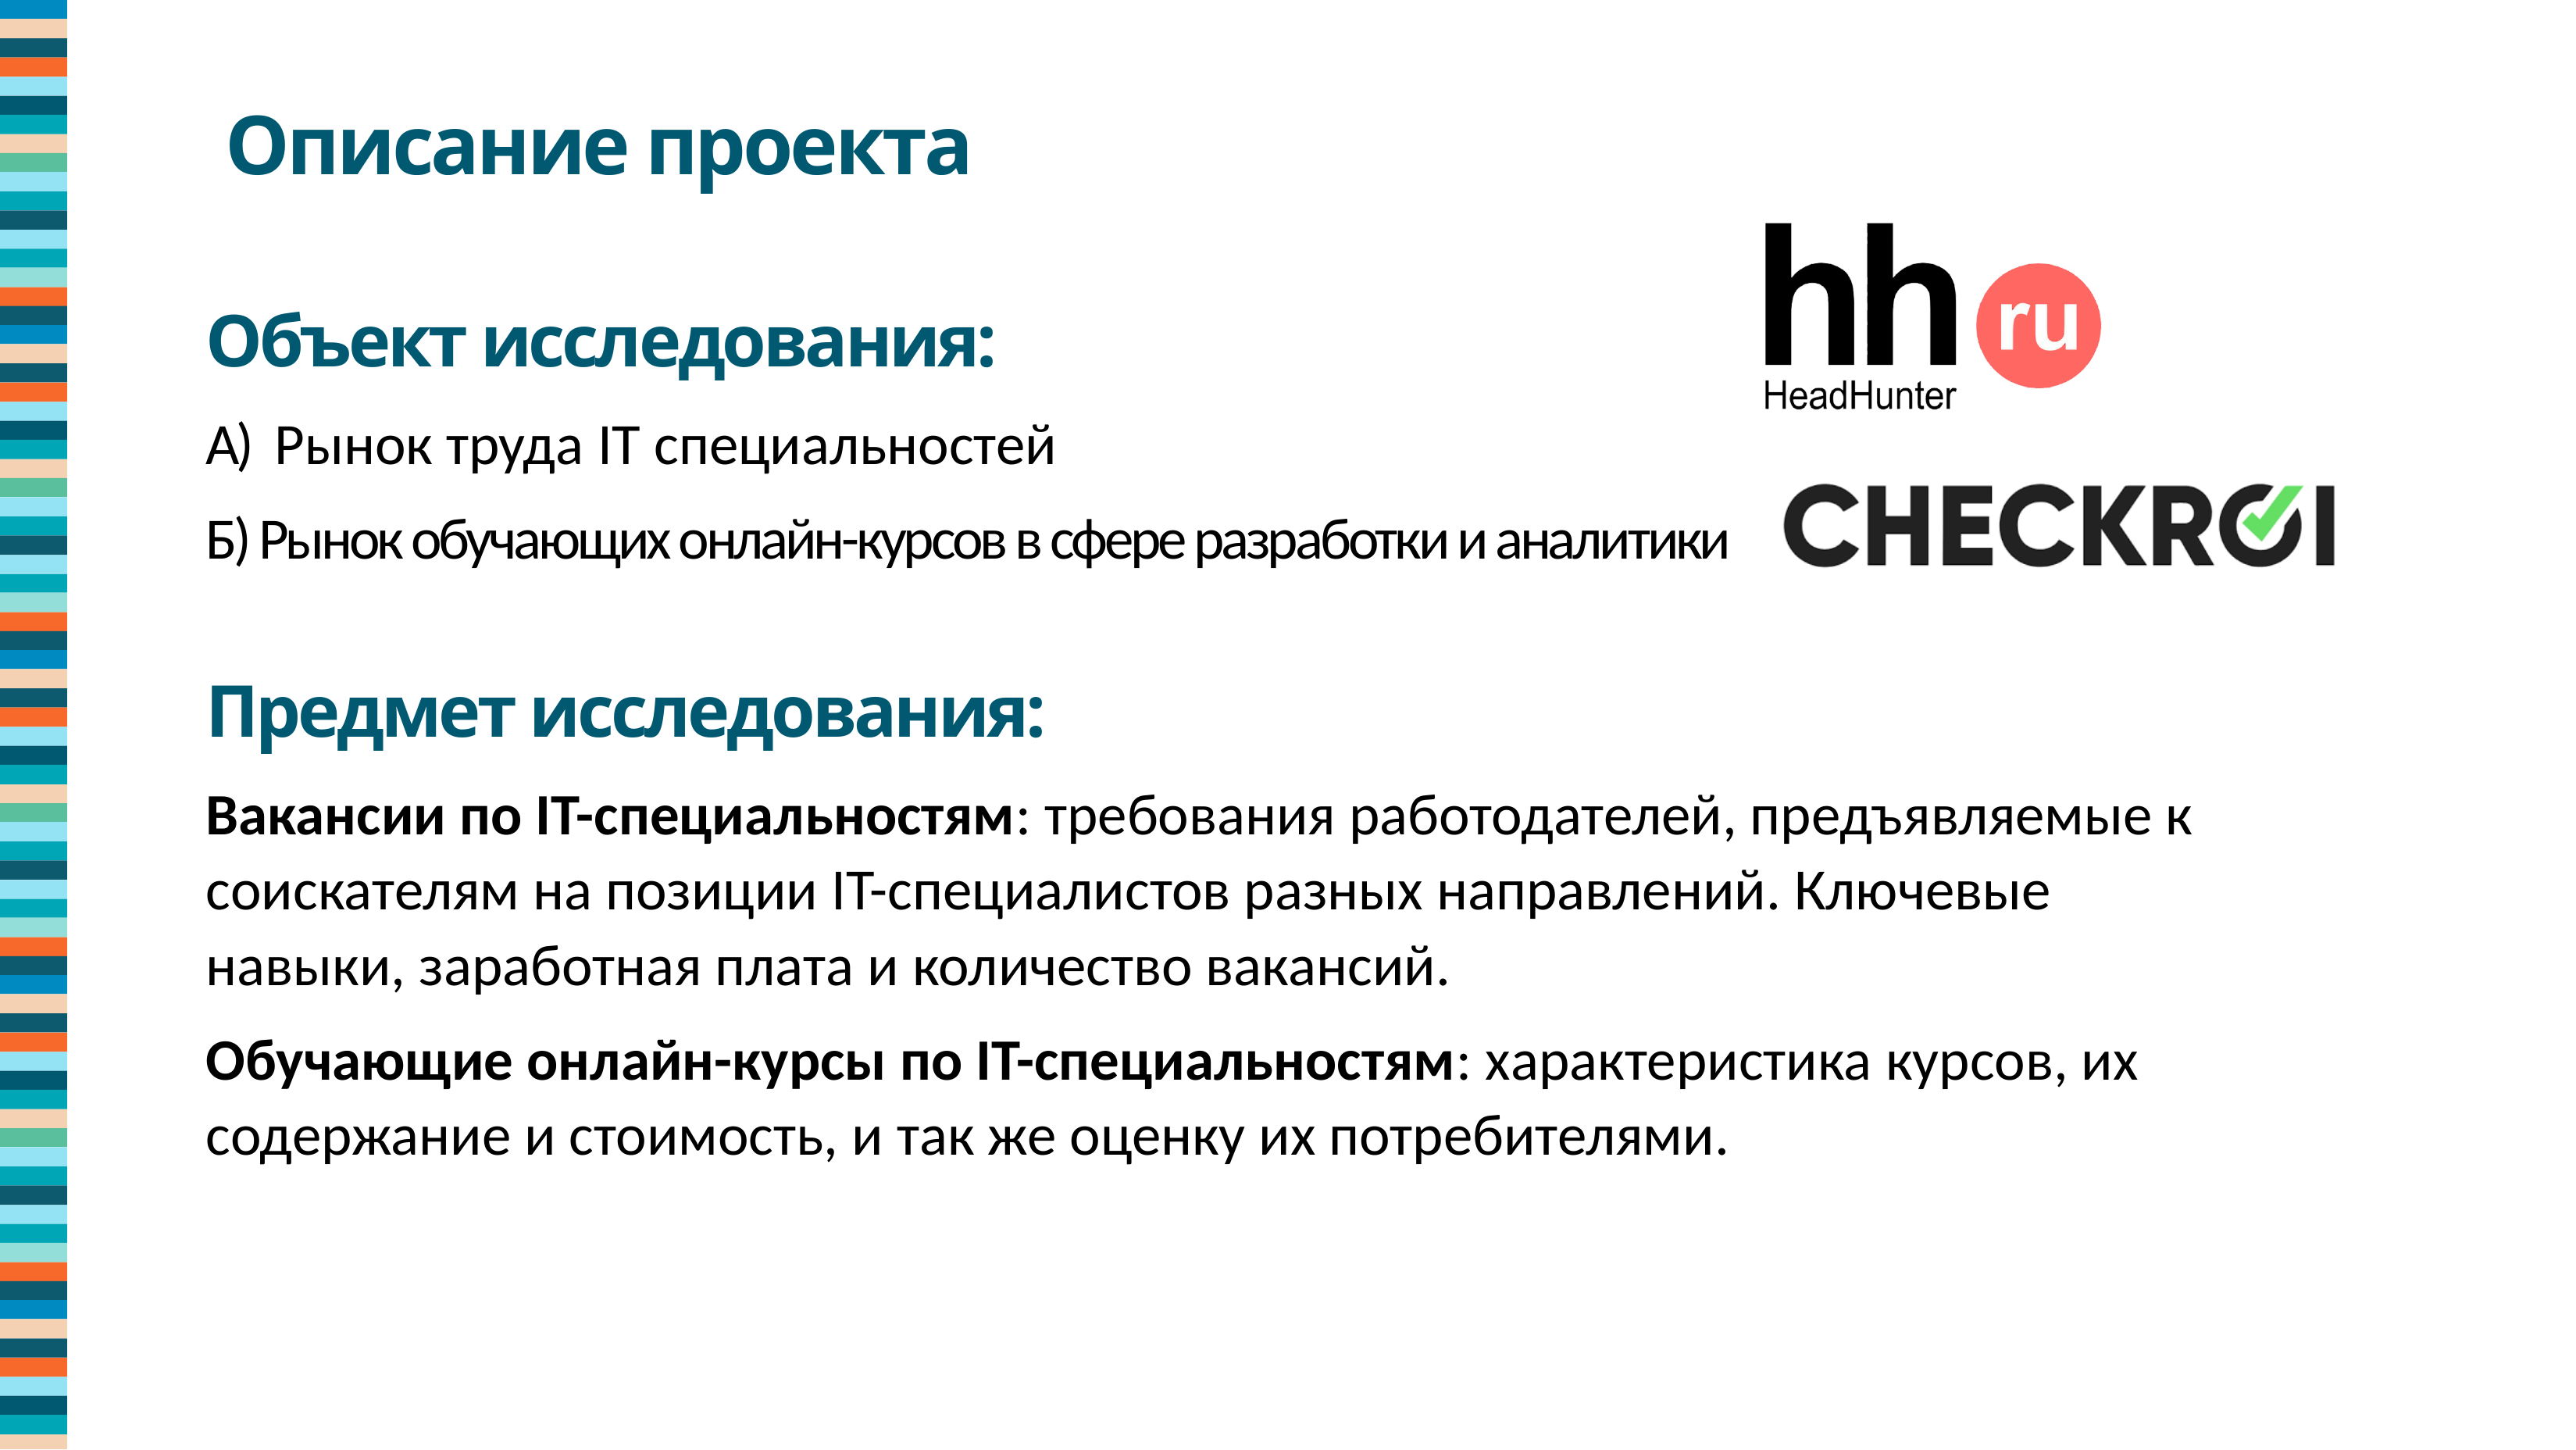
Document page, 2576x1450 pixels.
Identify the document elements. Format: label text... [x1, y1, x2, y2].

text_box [0, 0, 68, 1450]
text_box Описание проекта [213, 80, 2138, 197]
text_box Объект исследования: А) Рынок труда IT специальностей Б) Рынок обучающих онлайн-курсов в сфере разработки и аналитики Предмет исследования: Вакансии по IT-специальностям: требования работодателей, предъявляемые к соискателям на позиции IT-специалистов разных направлений. Ключевые навыки, заработная плата и количество вакансий. Обучающие онлайн-курсы по IT-специальностям: характеристика курсов, их содержание и стоимость, и так же оценку их потребителями. [194, 283, 2206, 1173]
picture [1727, 193, 2118, 428]
picture [1781, 480, 2339, 571]
